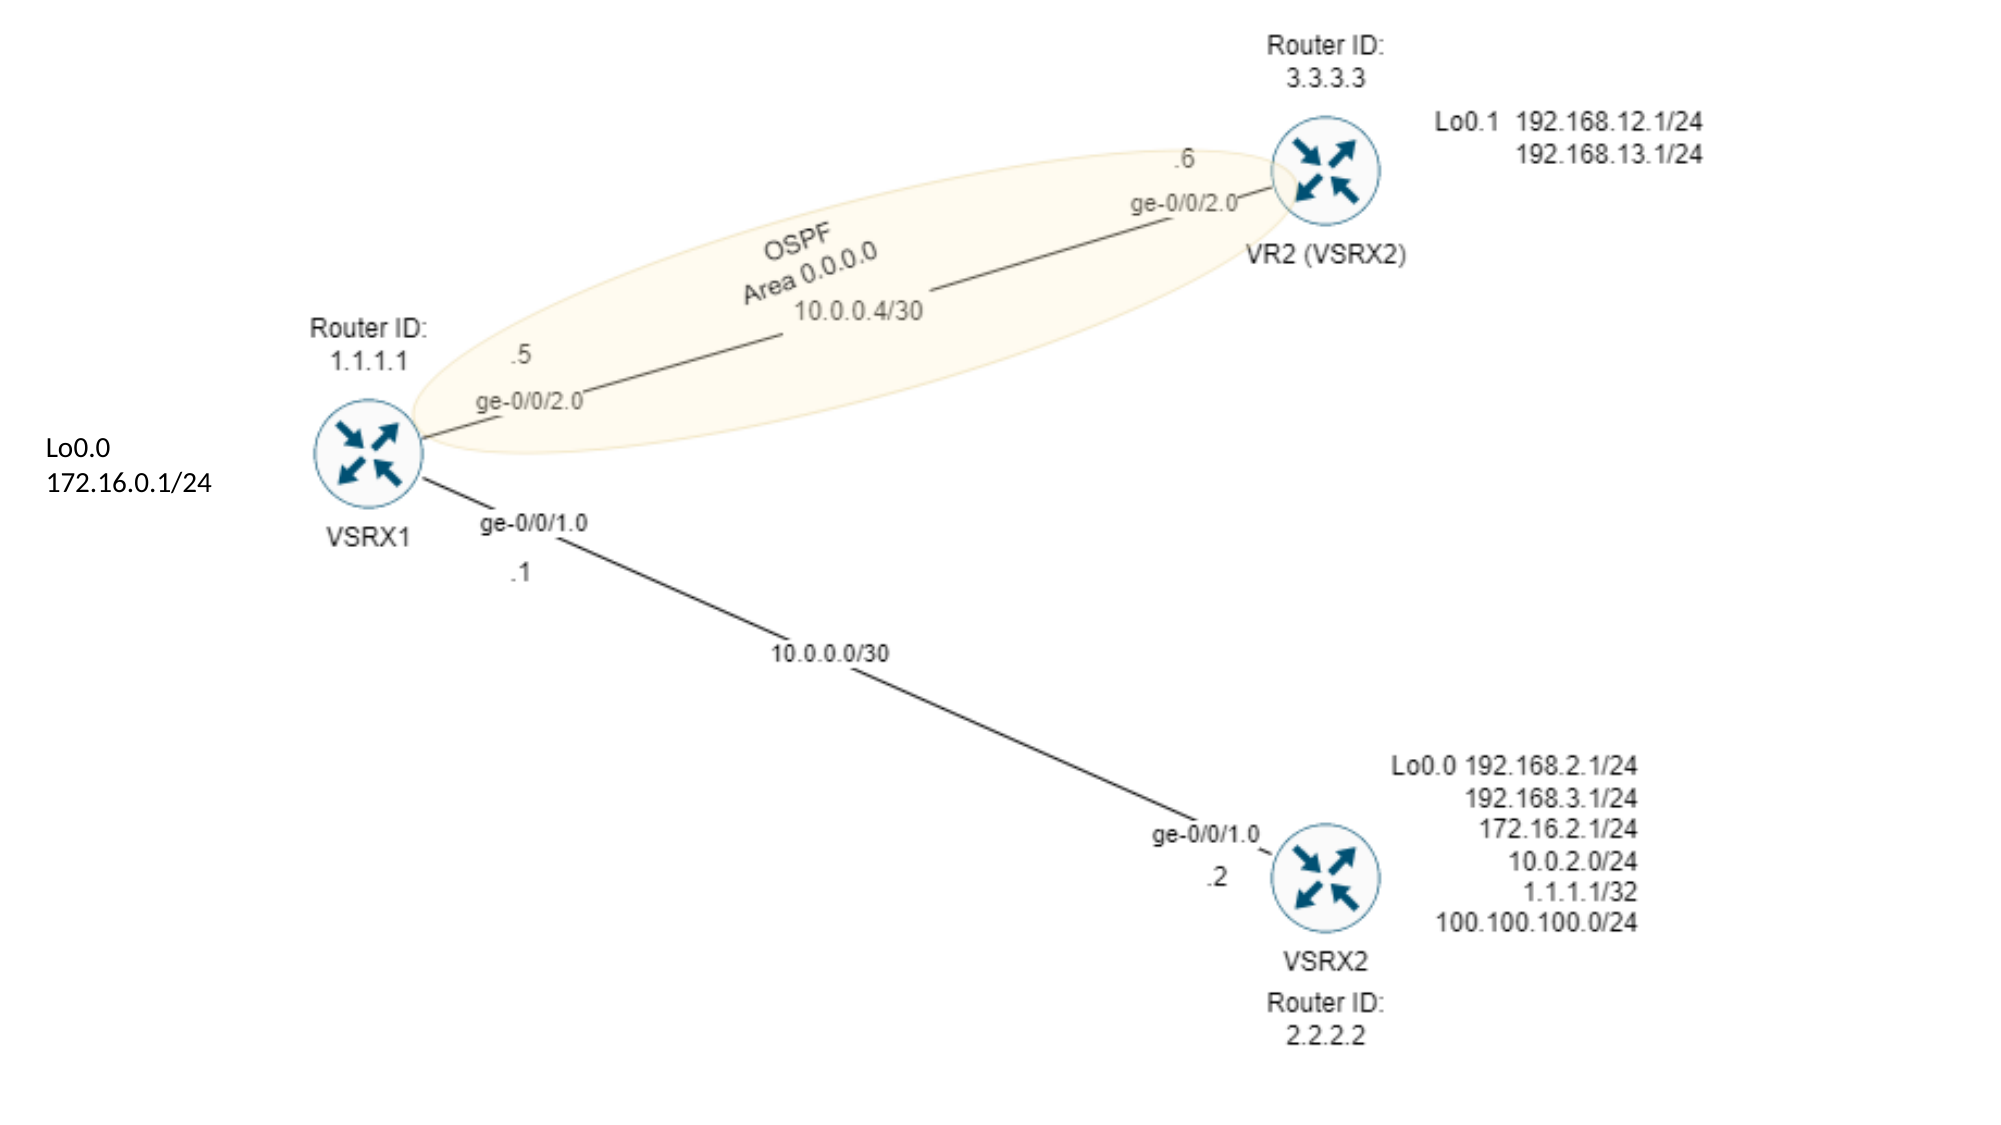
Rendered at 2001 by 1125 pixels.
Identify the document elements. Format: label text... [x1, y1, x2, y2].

text_box Lo0.0 172.16.0.1/24 [31, 420, 292, 506]
picture [292, 29, 1708, 1054]
